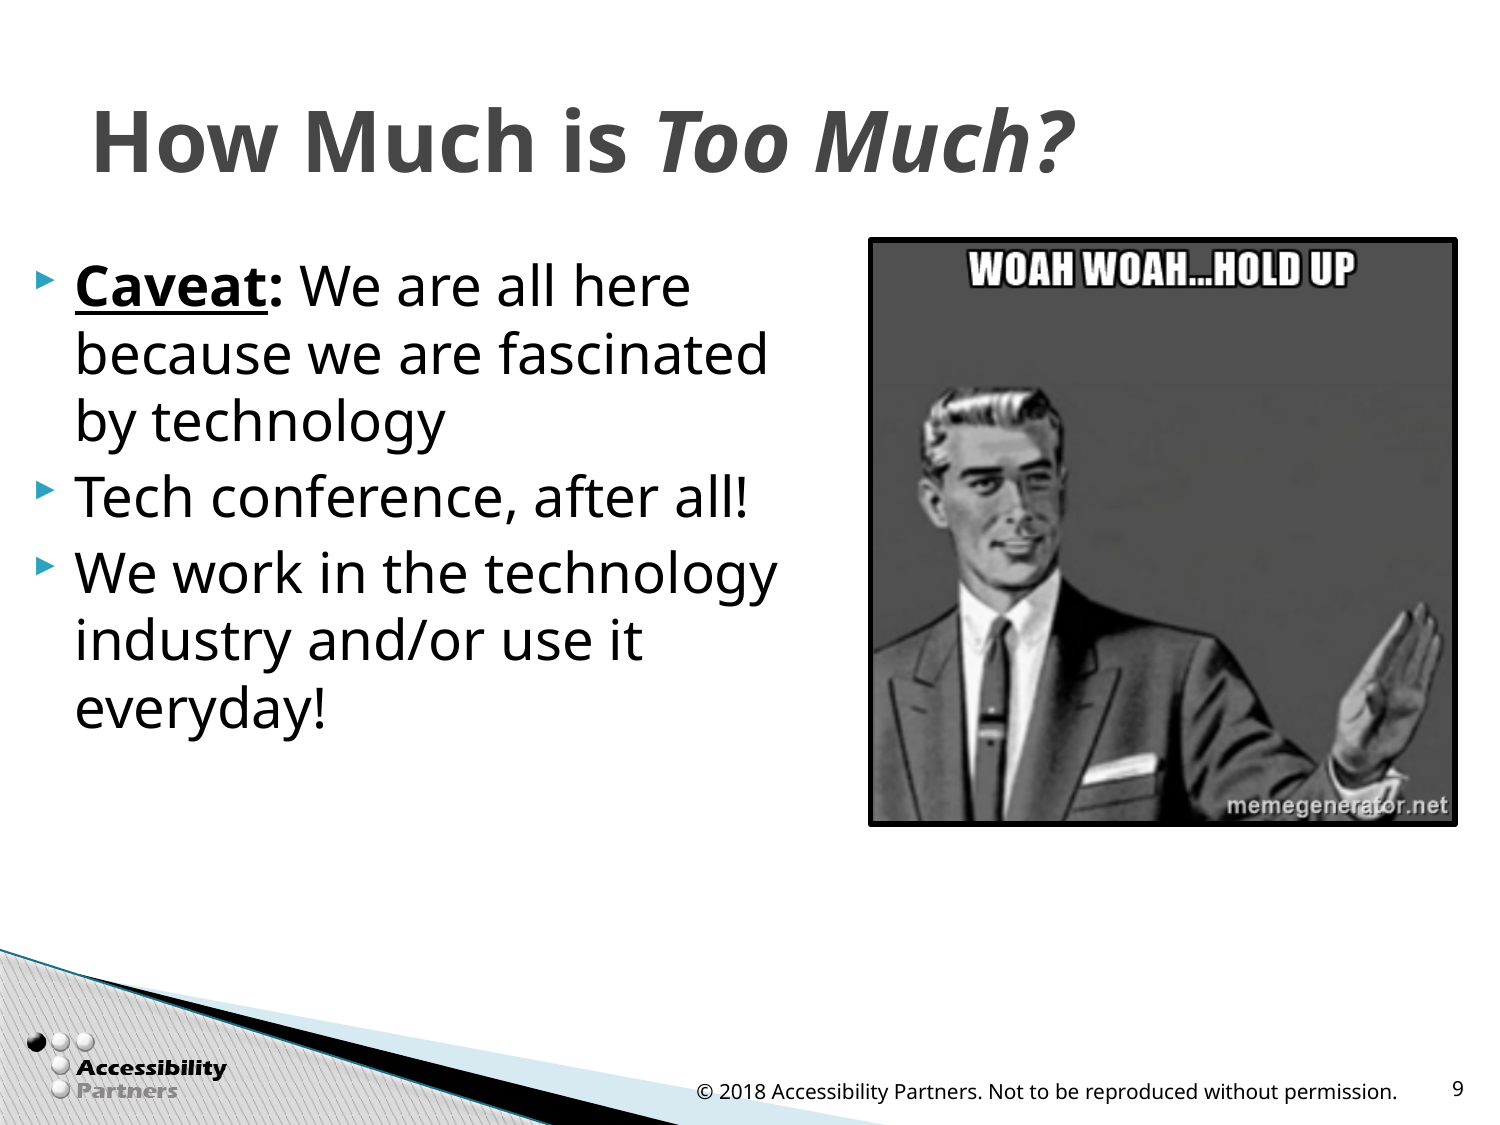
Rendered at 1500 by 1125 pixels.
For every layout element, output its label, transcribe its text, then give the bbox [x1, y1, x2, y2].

list Caveat: We are all here because we are fascinated by technology Tech conference, after all! We work in the technology industry and/or use it everyday! [0, 242, 826, 986]
title How Much is Too Much? [75, 45, 1425, 233]
picture [24, 1030, 229, 1100]
picture [873, 242, 1453, 822]
footer © 2018 Accessibility Partners. Not to be reproduced without permission. [537, 1051, 1413, 1112]
slide_number 9 [1418, 1051, 1479, 1112]
